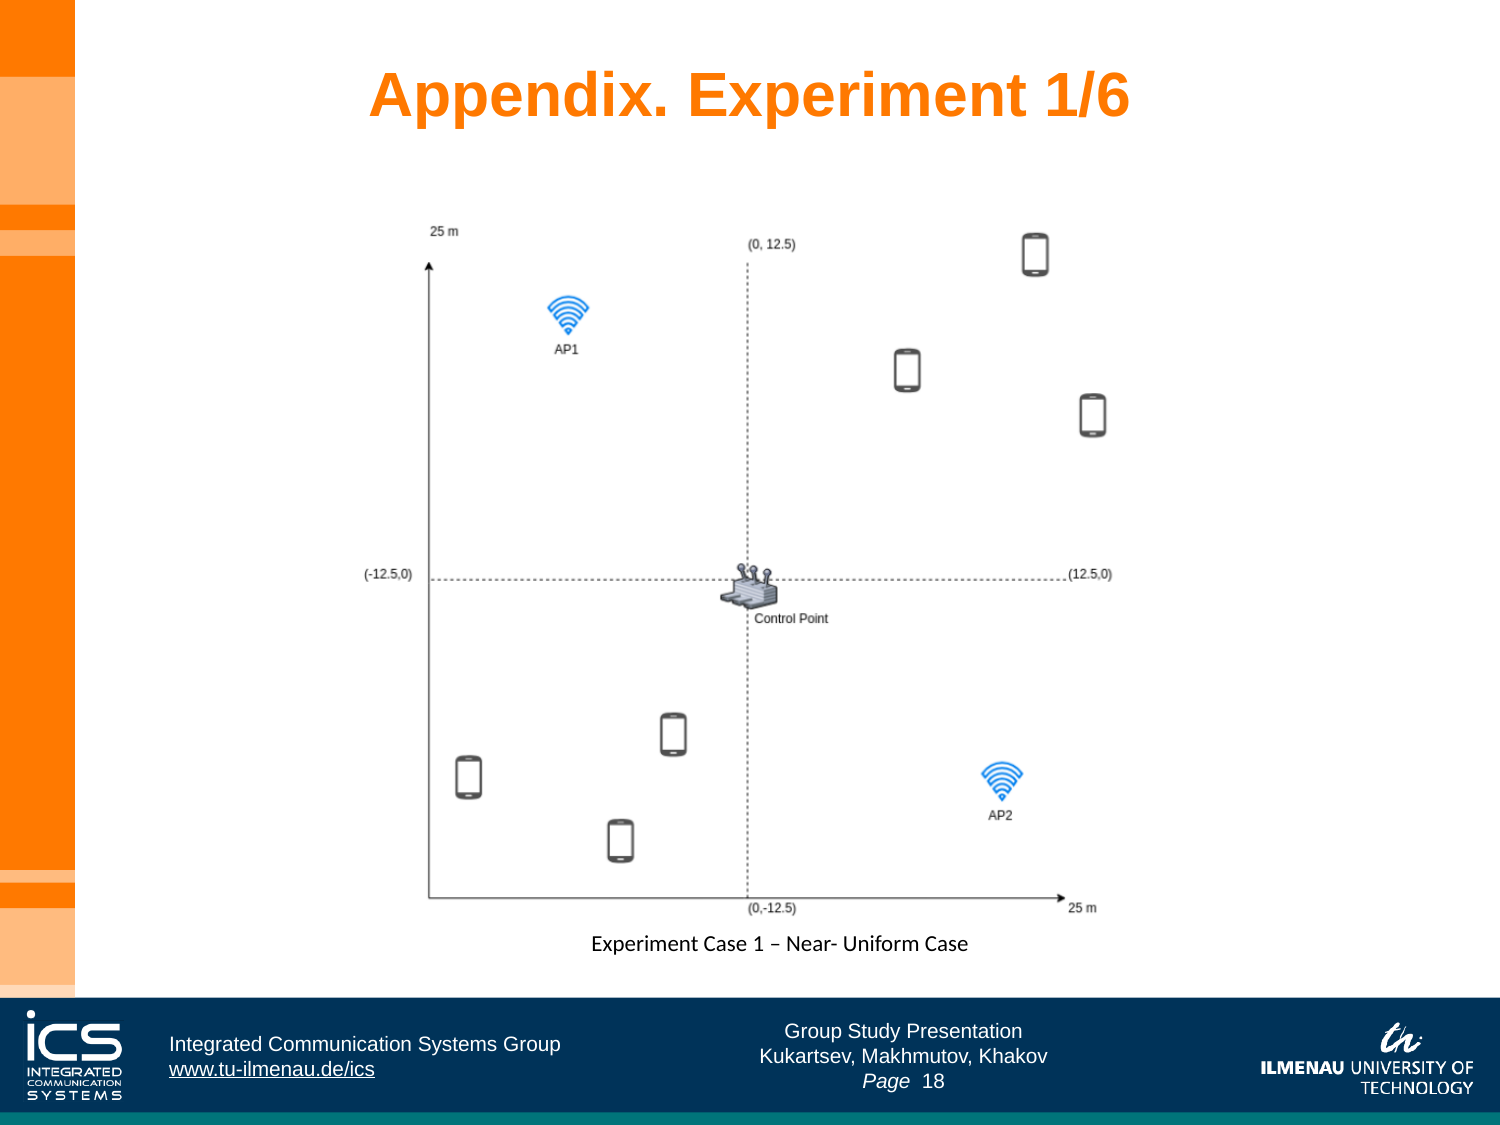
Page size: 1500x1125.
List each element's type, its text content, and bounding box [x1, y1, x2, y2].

picture [362, 221, 1132, 922]
picture [23, 1009, 124, 1102]
text_box Experiment Case 1 – Near- Uniform Case [135, 920, 1425, 964]
title Appendix. Experiment 1/6 [75, 45, 1425, 138]
picture [1261, 1022, 1474, 1094]
